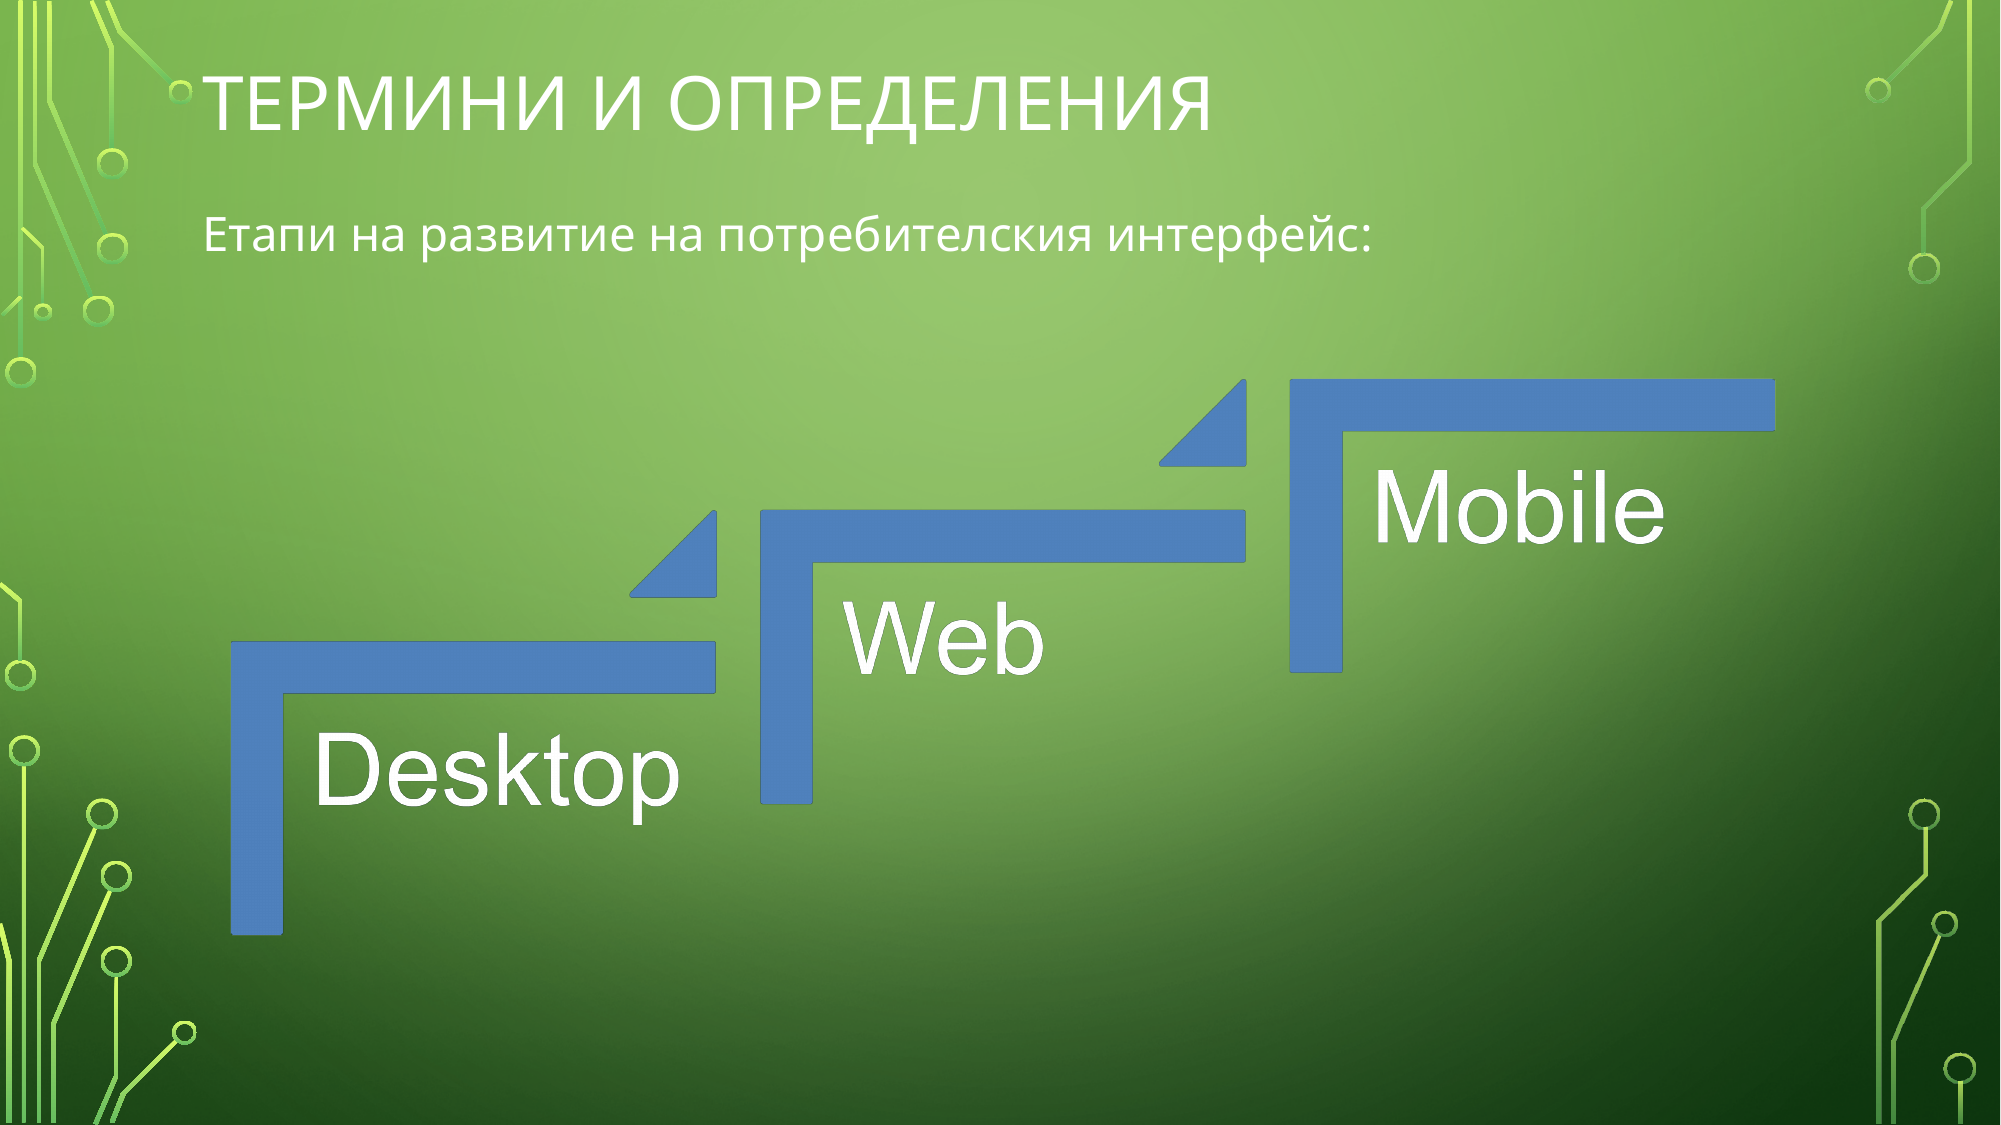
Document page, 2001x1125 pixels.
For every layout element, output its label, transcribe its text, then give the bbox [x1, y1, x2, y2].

picture [186, 332, 1812, 1002]
title Термини и определения [187, 44, 1813, 168]
list Етапи на развитие на потребителския интерфейс: [187, 188, 1831, 269]
